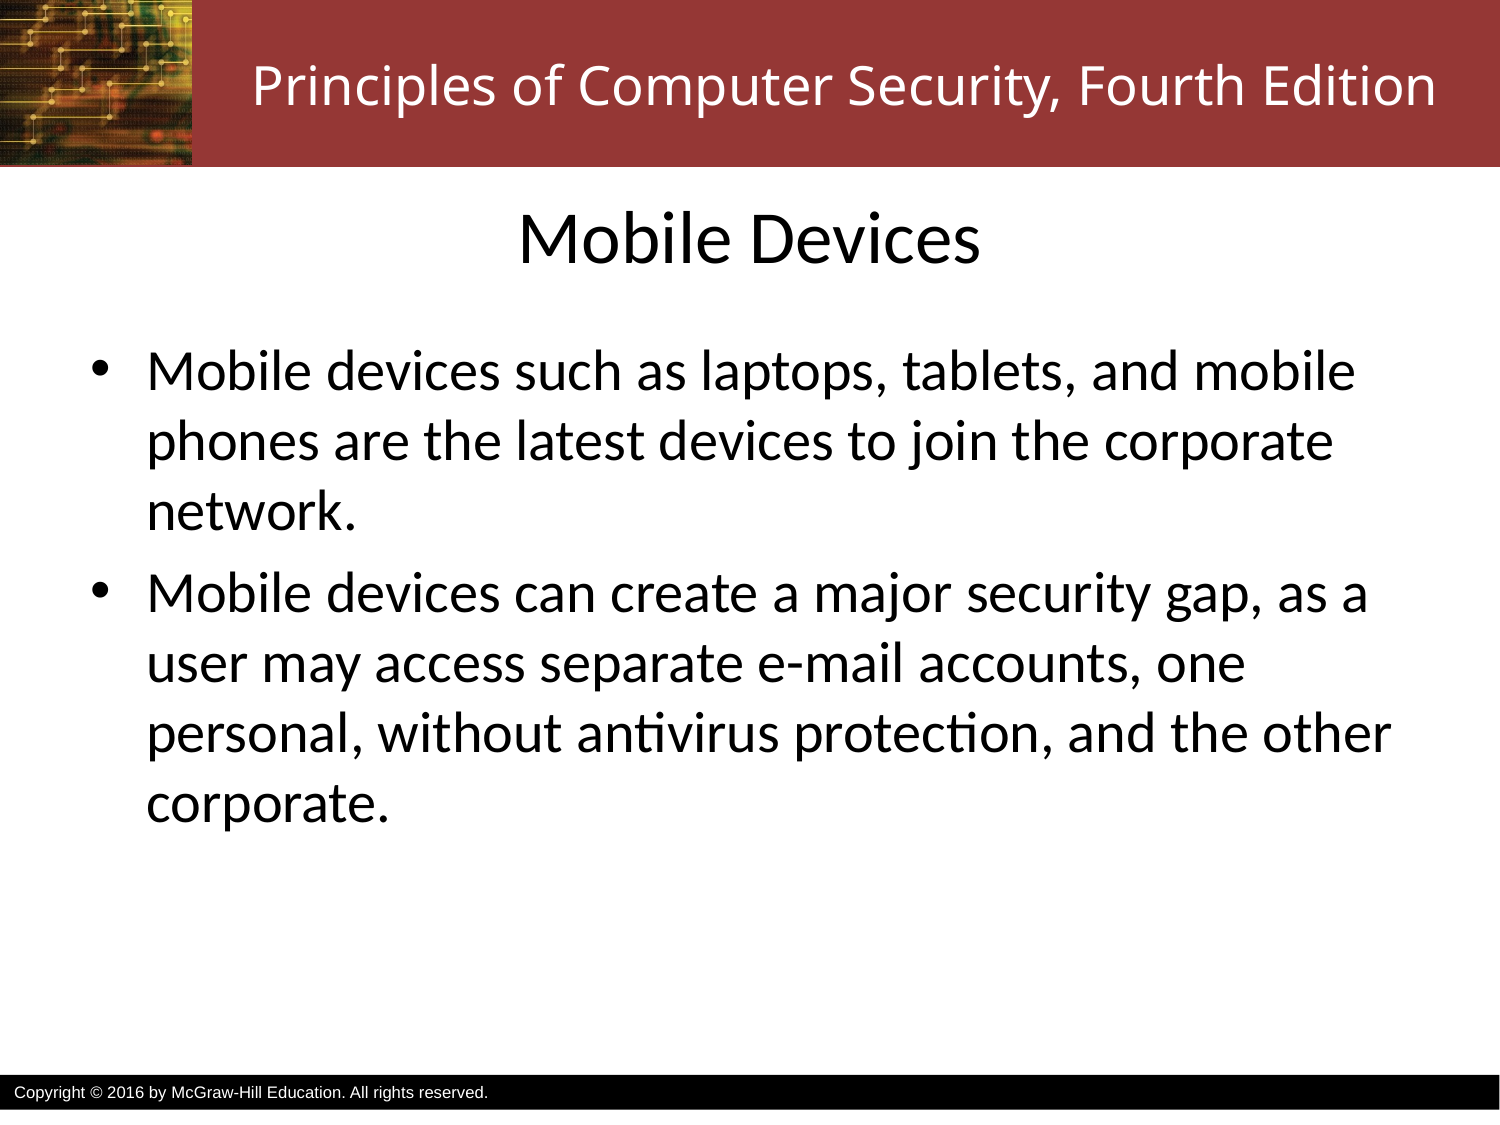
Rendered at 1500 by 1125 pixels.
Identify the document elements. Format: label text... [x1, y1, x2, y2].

title Mobile Devices [75, 181, 1425, 324]
list Mobile devices such as laptops, tablets, and mobile phones are the latest devices to join the corporate network. Mobile devices can create a major security gap, as a user may access separate e-mail accounts, one personal, without antivirus protection, and the other corporate. [75, 324, 1425, 1005]
picture [0, 0, 192, 165]
